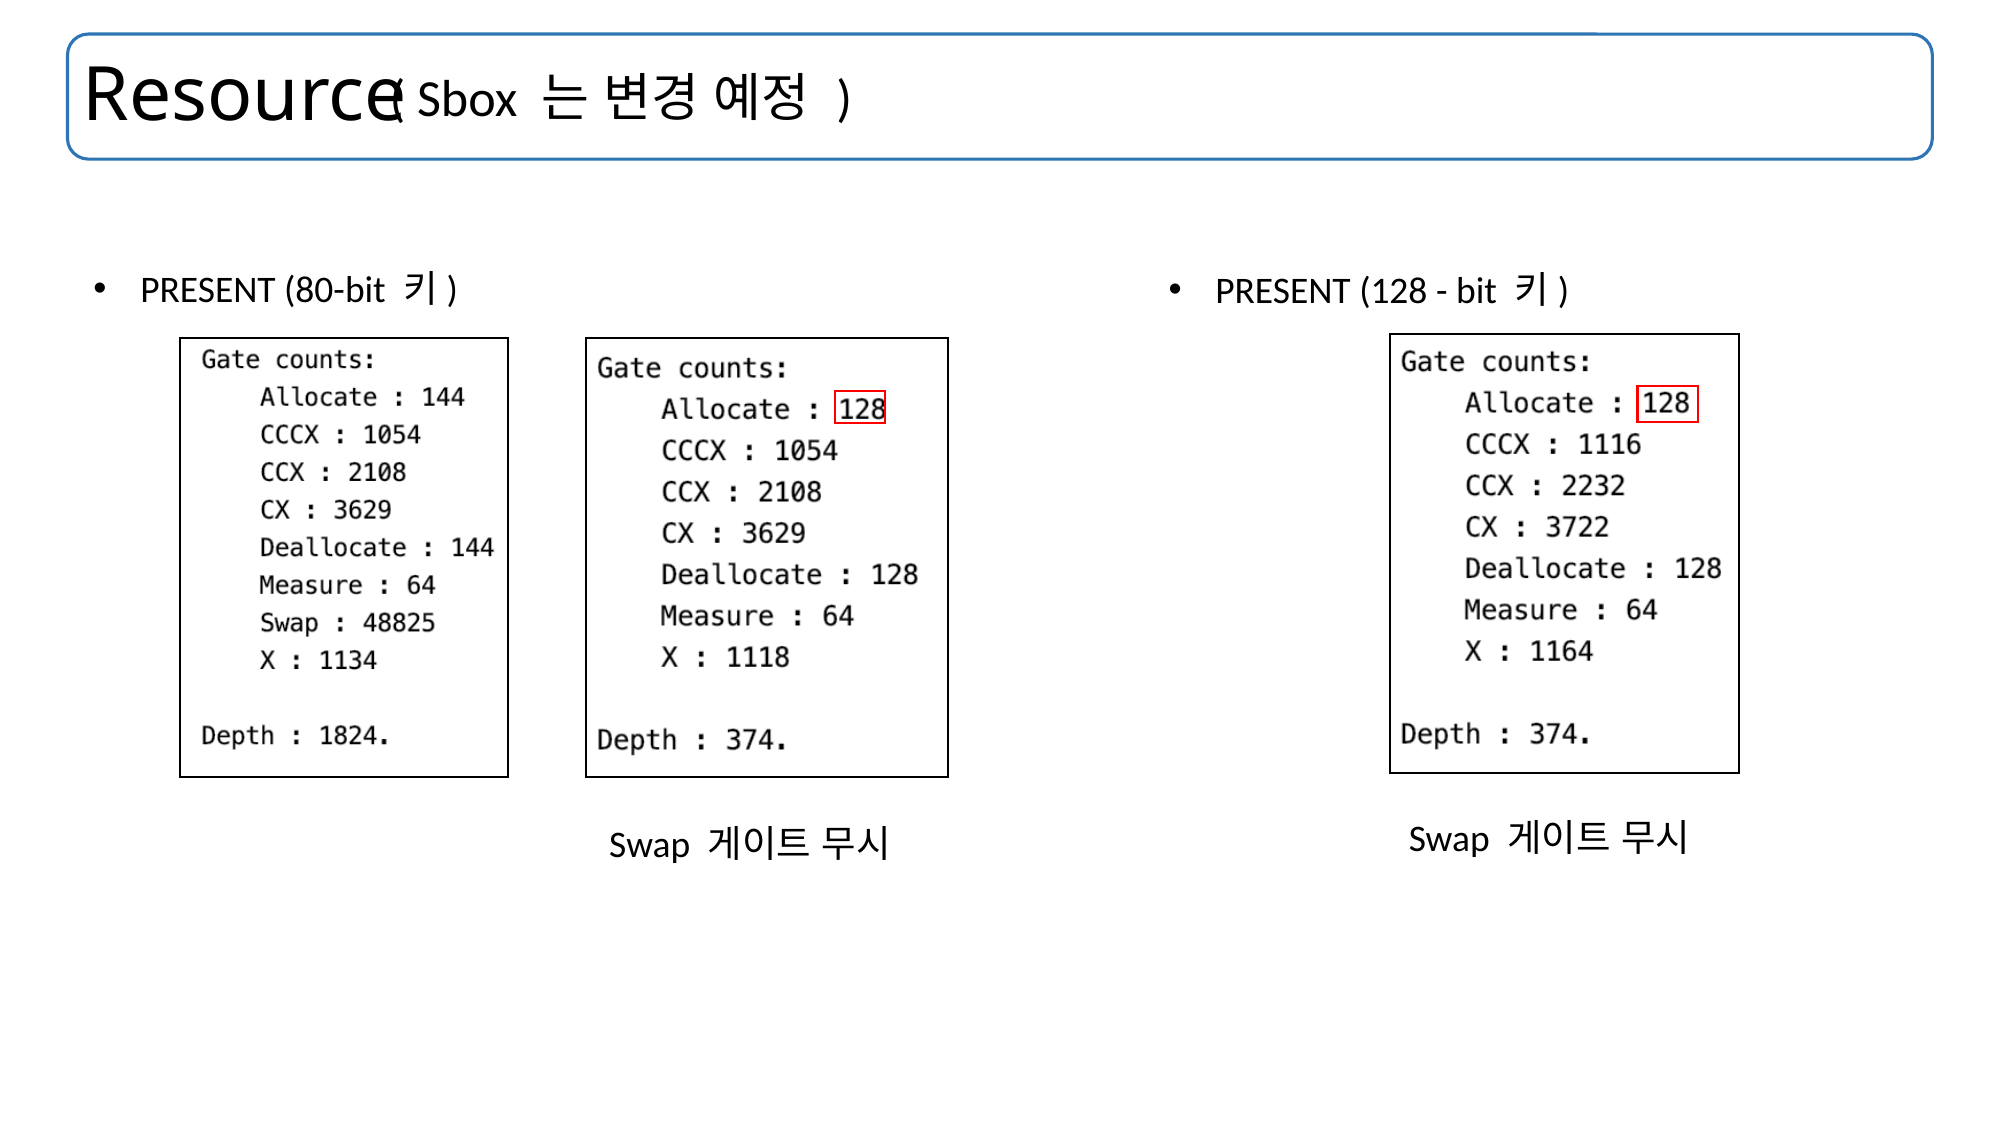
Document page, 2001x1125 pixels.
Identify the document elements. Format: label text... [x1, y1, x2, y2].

title Resource [67, 34, 1933, 160]
text_box [585, 337, 949, 778]
text_box PRESENT (128 - bit 키) [1153, 259, 1584, 319]
text_box Swap 게이트 무시 [594, 812, 906, 872]
picture [574, 334, 937, 761]
picture [193, 341, 509, 761]
picture [1380, 339, 1729, 762]
text_box ( Sbox 는 변경 예정 ) [374, 57, 867, 135]
text_box [1389, 333, 1740, 774]
text_box Swap 게이트 무시 [1394, 806, 1706, 867]
text_box [179, 337, 509, 778]
text_box PRESENT (80-bit 키) [78, 258, 473, 318]
